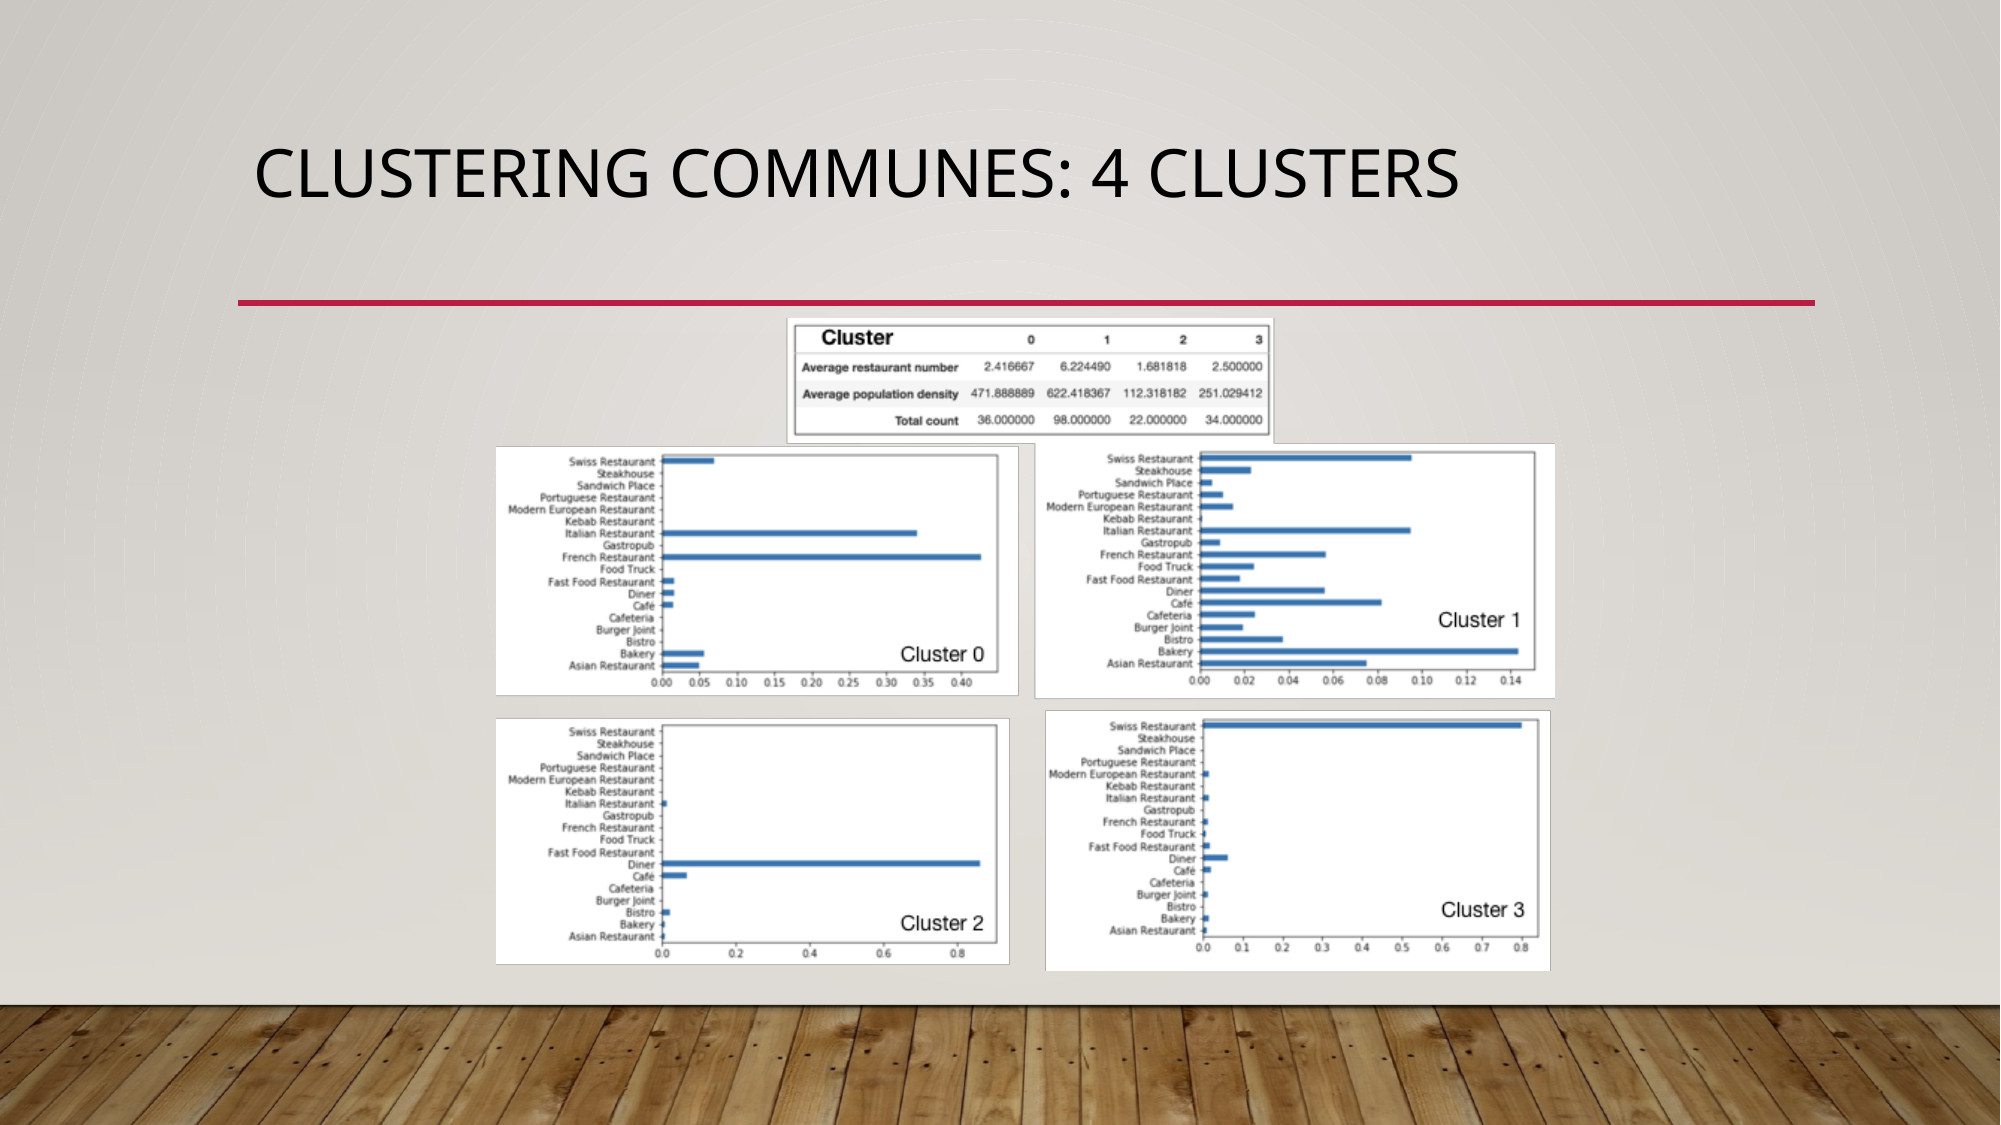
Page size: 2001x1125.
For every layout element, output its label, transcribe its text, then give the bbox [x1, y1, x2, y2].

picture [0, 1005, 2000, 1125]
picture [496, 318, 1556, 972]
title Clustering Communes: 4 clusters [238, 131, 1814, 305]
